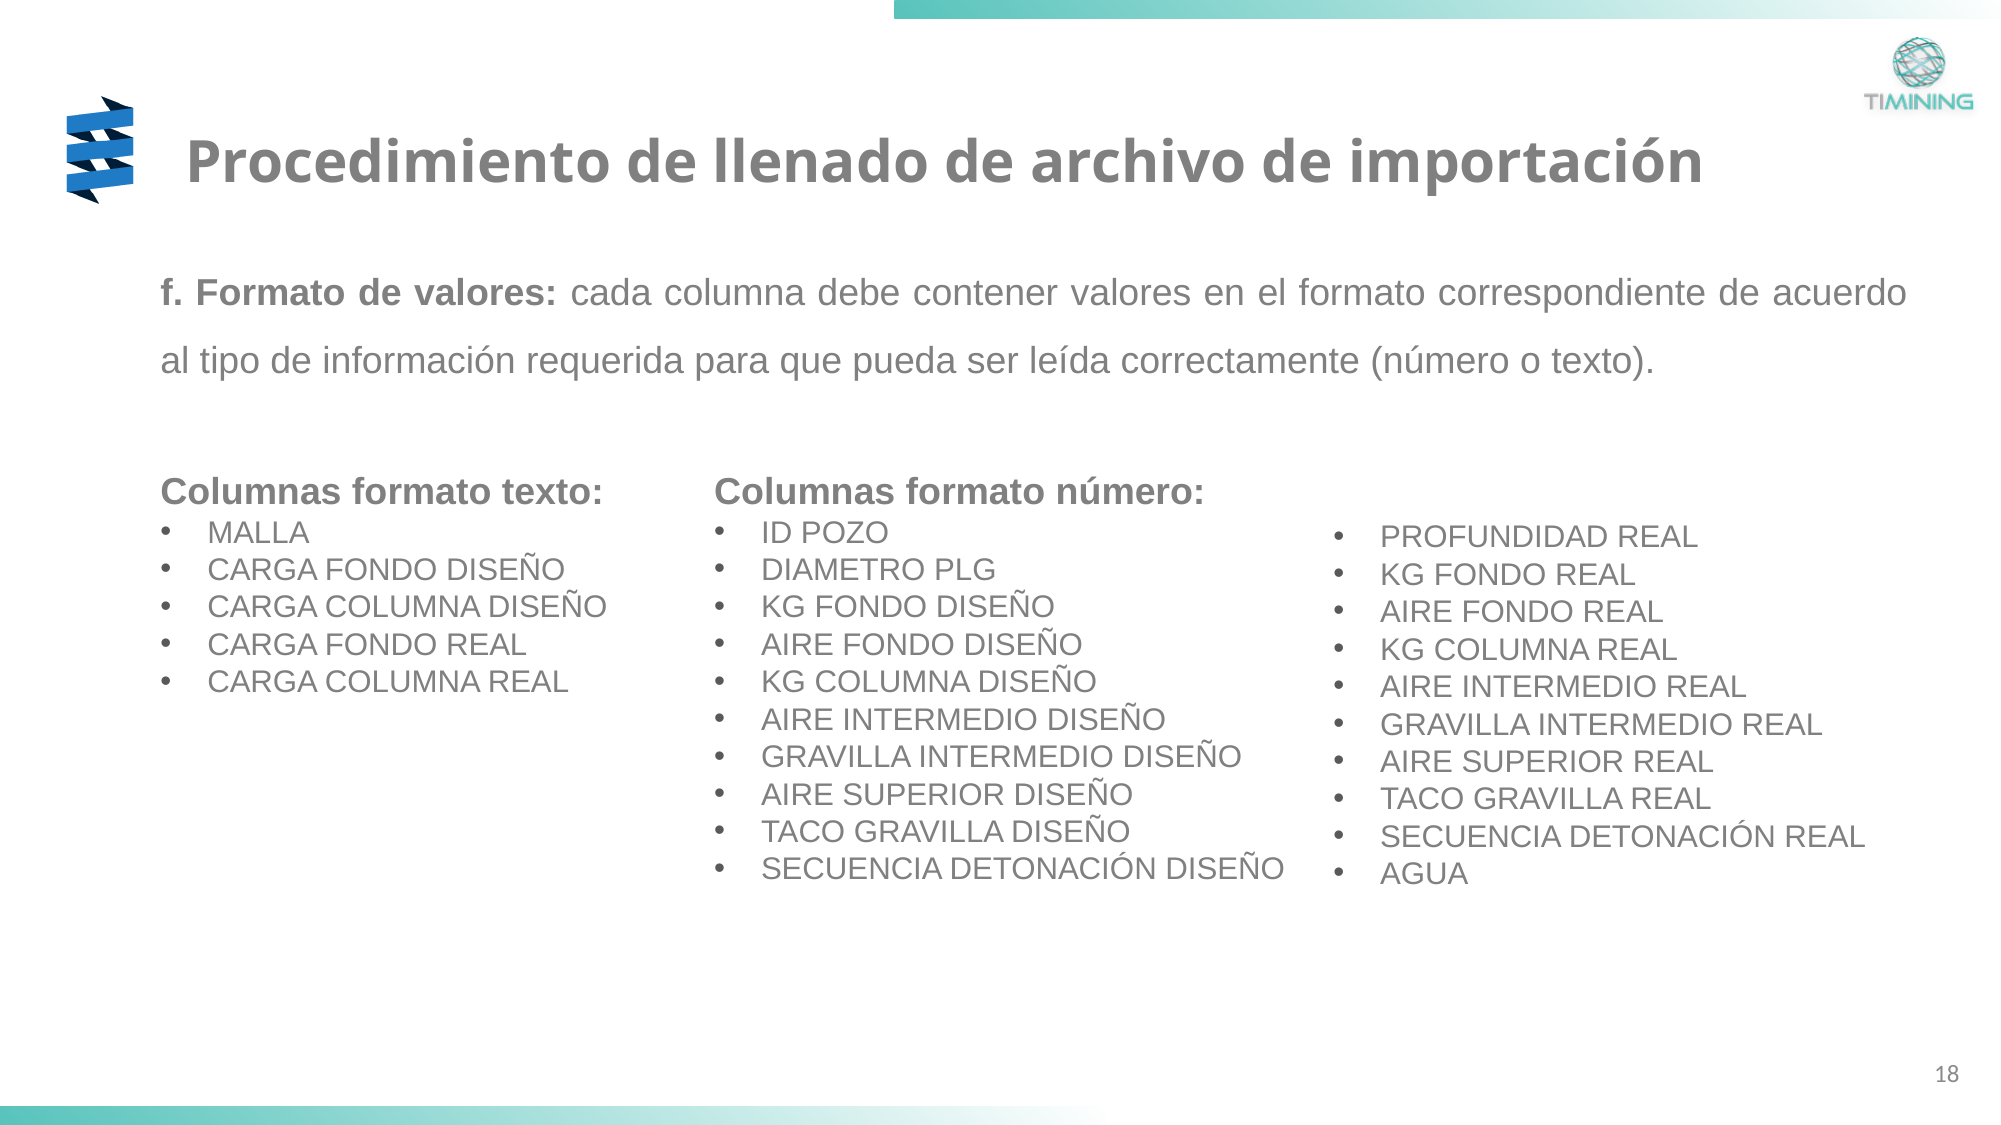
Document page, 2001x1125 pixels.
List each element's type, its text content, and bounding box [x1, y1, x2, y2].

text_box PROFUNDIDAD REAL KG FONDO REAL AIRE FONDO REAL KG COLUMNA REAL AIRE INTERMEDIO REAL GRAVILLA INTERMEDIO REAL AIRE SUPERIOR REAL TACO GRAVILLA REAL SECUENCIA DETONACIÓN REAL AGUA [1318, 434, 1900, 949]
picture [36, 89, 161, 211]
slide_number 18 [1524, 1042, 1975, 1103]
picture [1862, 37, 1975, 111]
text_box Columnas formato número: ID POZO DIAMETRO PLG KG FONDO DISEÑO AIRE FONDO DISEÑO KG COLUMNA DISEÑO AIRE INTERMEDIO DISEÑO GRAVILLA INTERMEDIO DISEÑO AIRE SUPERIOR DISEÑO TACO GRAVILLA DISEÑO SECUENCIA DETONACIÓN DISEÑO [699, 436, 1338, 1043]
text_box Procedimiento de llenado de archivo de importación [170, 109, 1964, 218]
list f. Formato de valores: cada columna debe contener valores en el formato correspondiente de acuerdo al tipo de información requerida para que pueda ser leída correctamente (número o texto). [145, 238, 1923, 393]
text_box Columnas formato texto: MALLA CARGA FONDO DISEÑO CARGA COLUMNA DISEÑO CARGA FONDO REAL CARGA COLUMNA REAL [145, 436, 639, 1043]
